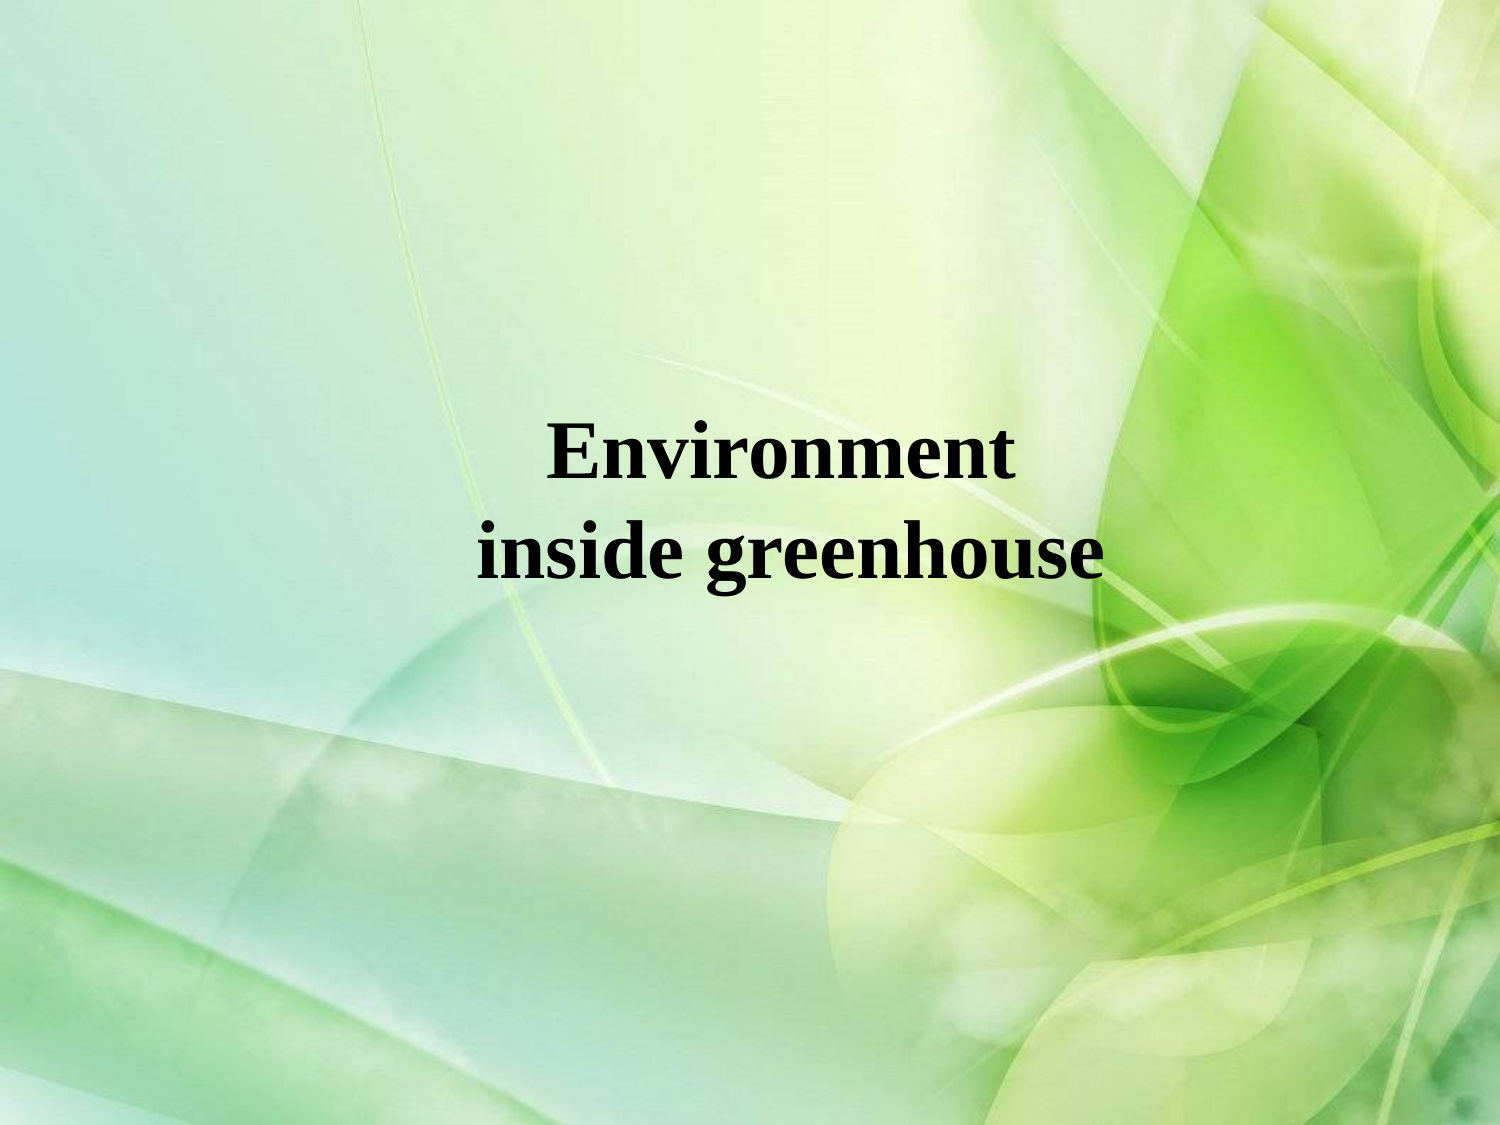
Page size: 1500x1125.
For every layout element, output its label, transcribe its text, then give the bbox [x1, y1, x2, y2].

text_box Environment inside greenhouse [212, 387, 1350, 603]
picture [0, 0, 1500, 1125]
